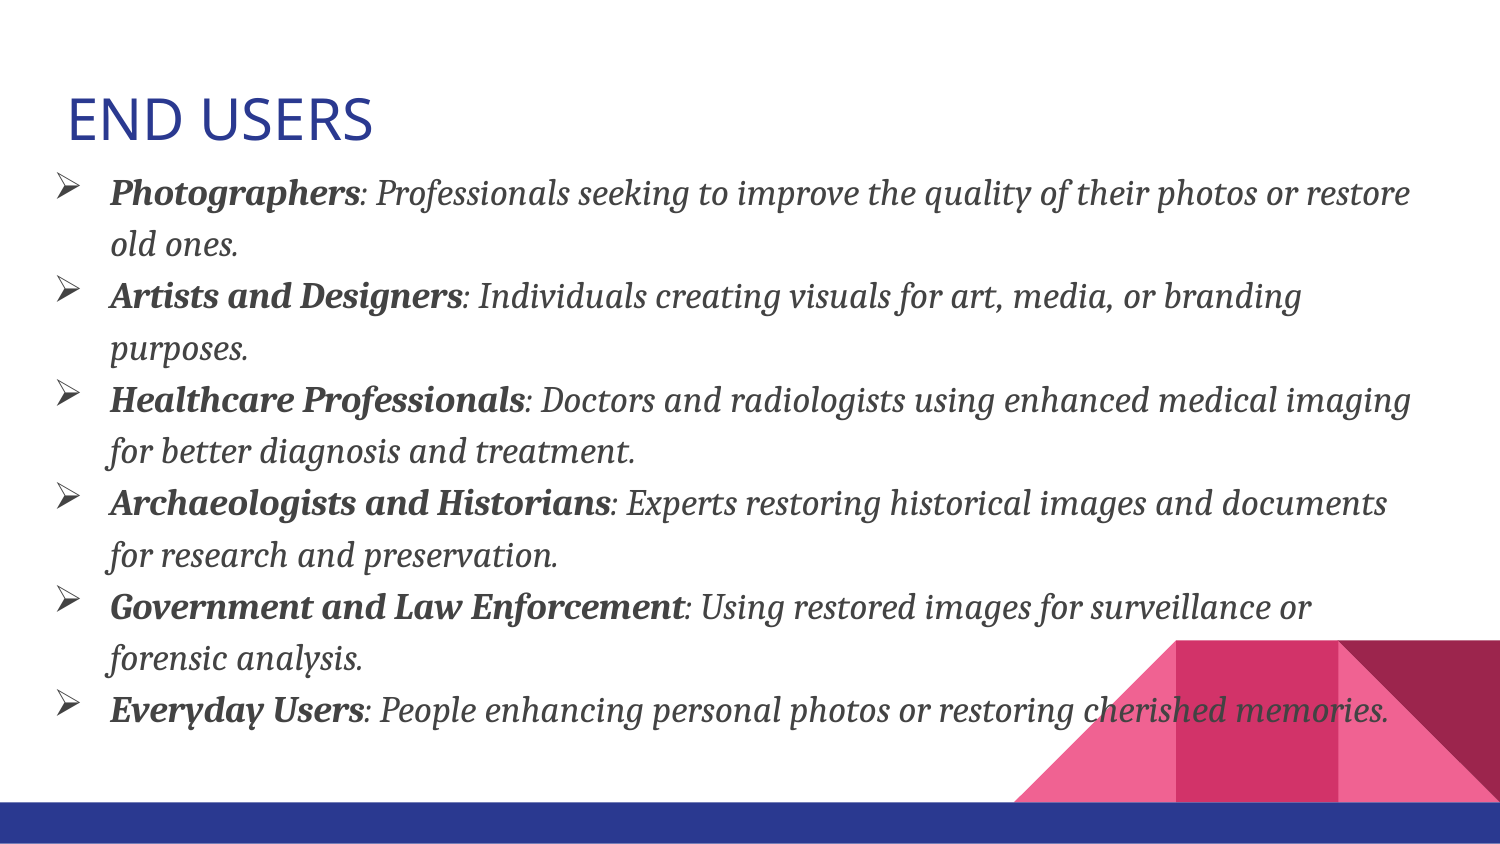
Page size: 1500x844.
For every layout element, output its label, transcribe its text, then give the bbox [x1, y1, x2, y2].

title END USERS [51, 67, 1449, 145]
list Photographers: Professionals seeking to improve the quality of their photos or restore old ones. Artists and Designers: Individuals creating visuals for art, media, or branding purposes. Healthcare Professionals: Doctors and radiologists using enhanced medical imaging for better diagnosis and treatment. Archaeologists and Historians: Experts restoring historical images and documents for research and preservation. Government and Law Enforcement: Using restored images for surveillance or forensic analysis. Everyday Users: People enhancing personal photos or restoring cherished memories. [20, 145, 1449, 750]
